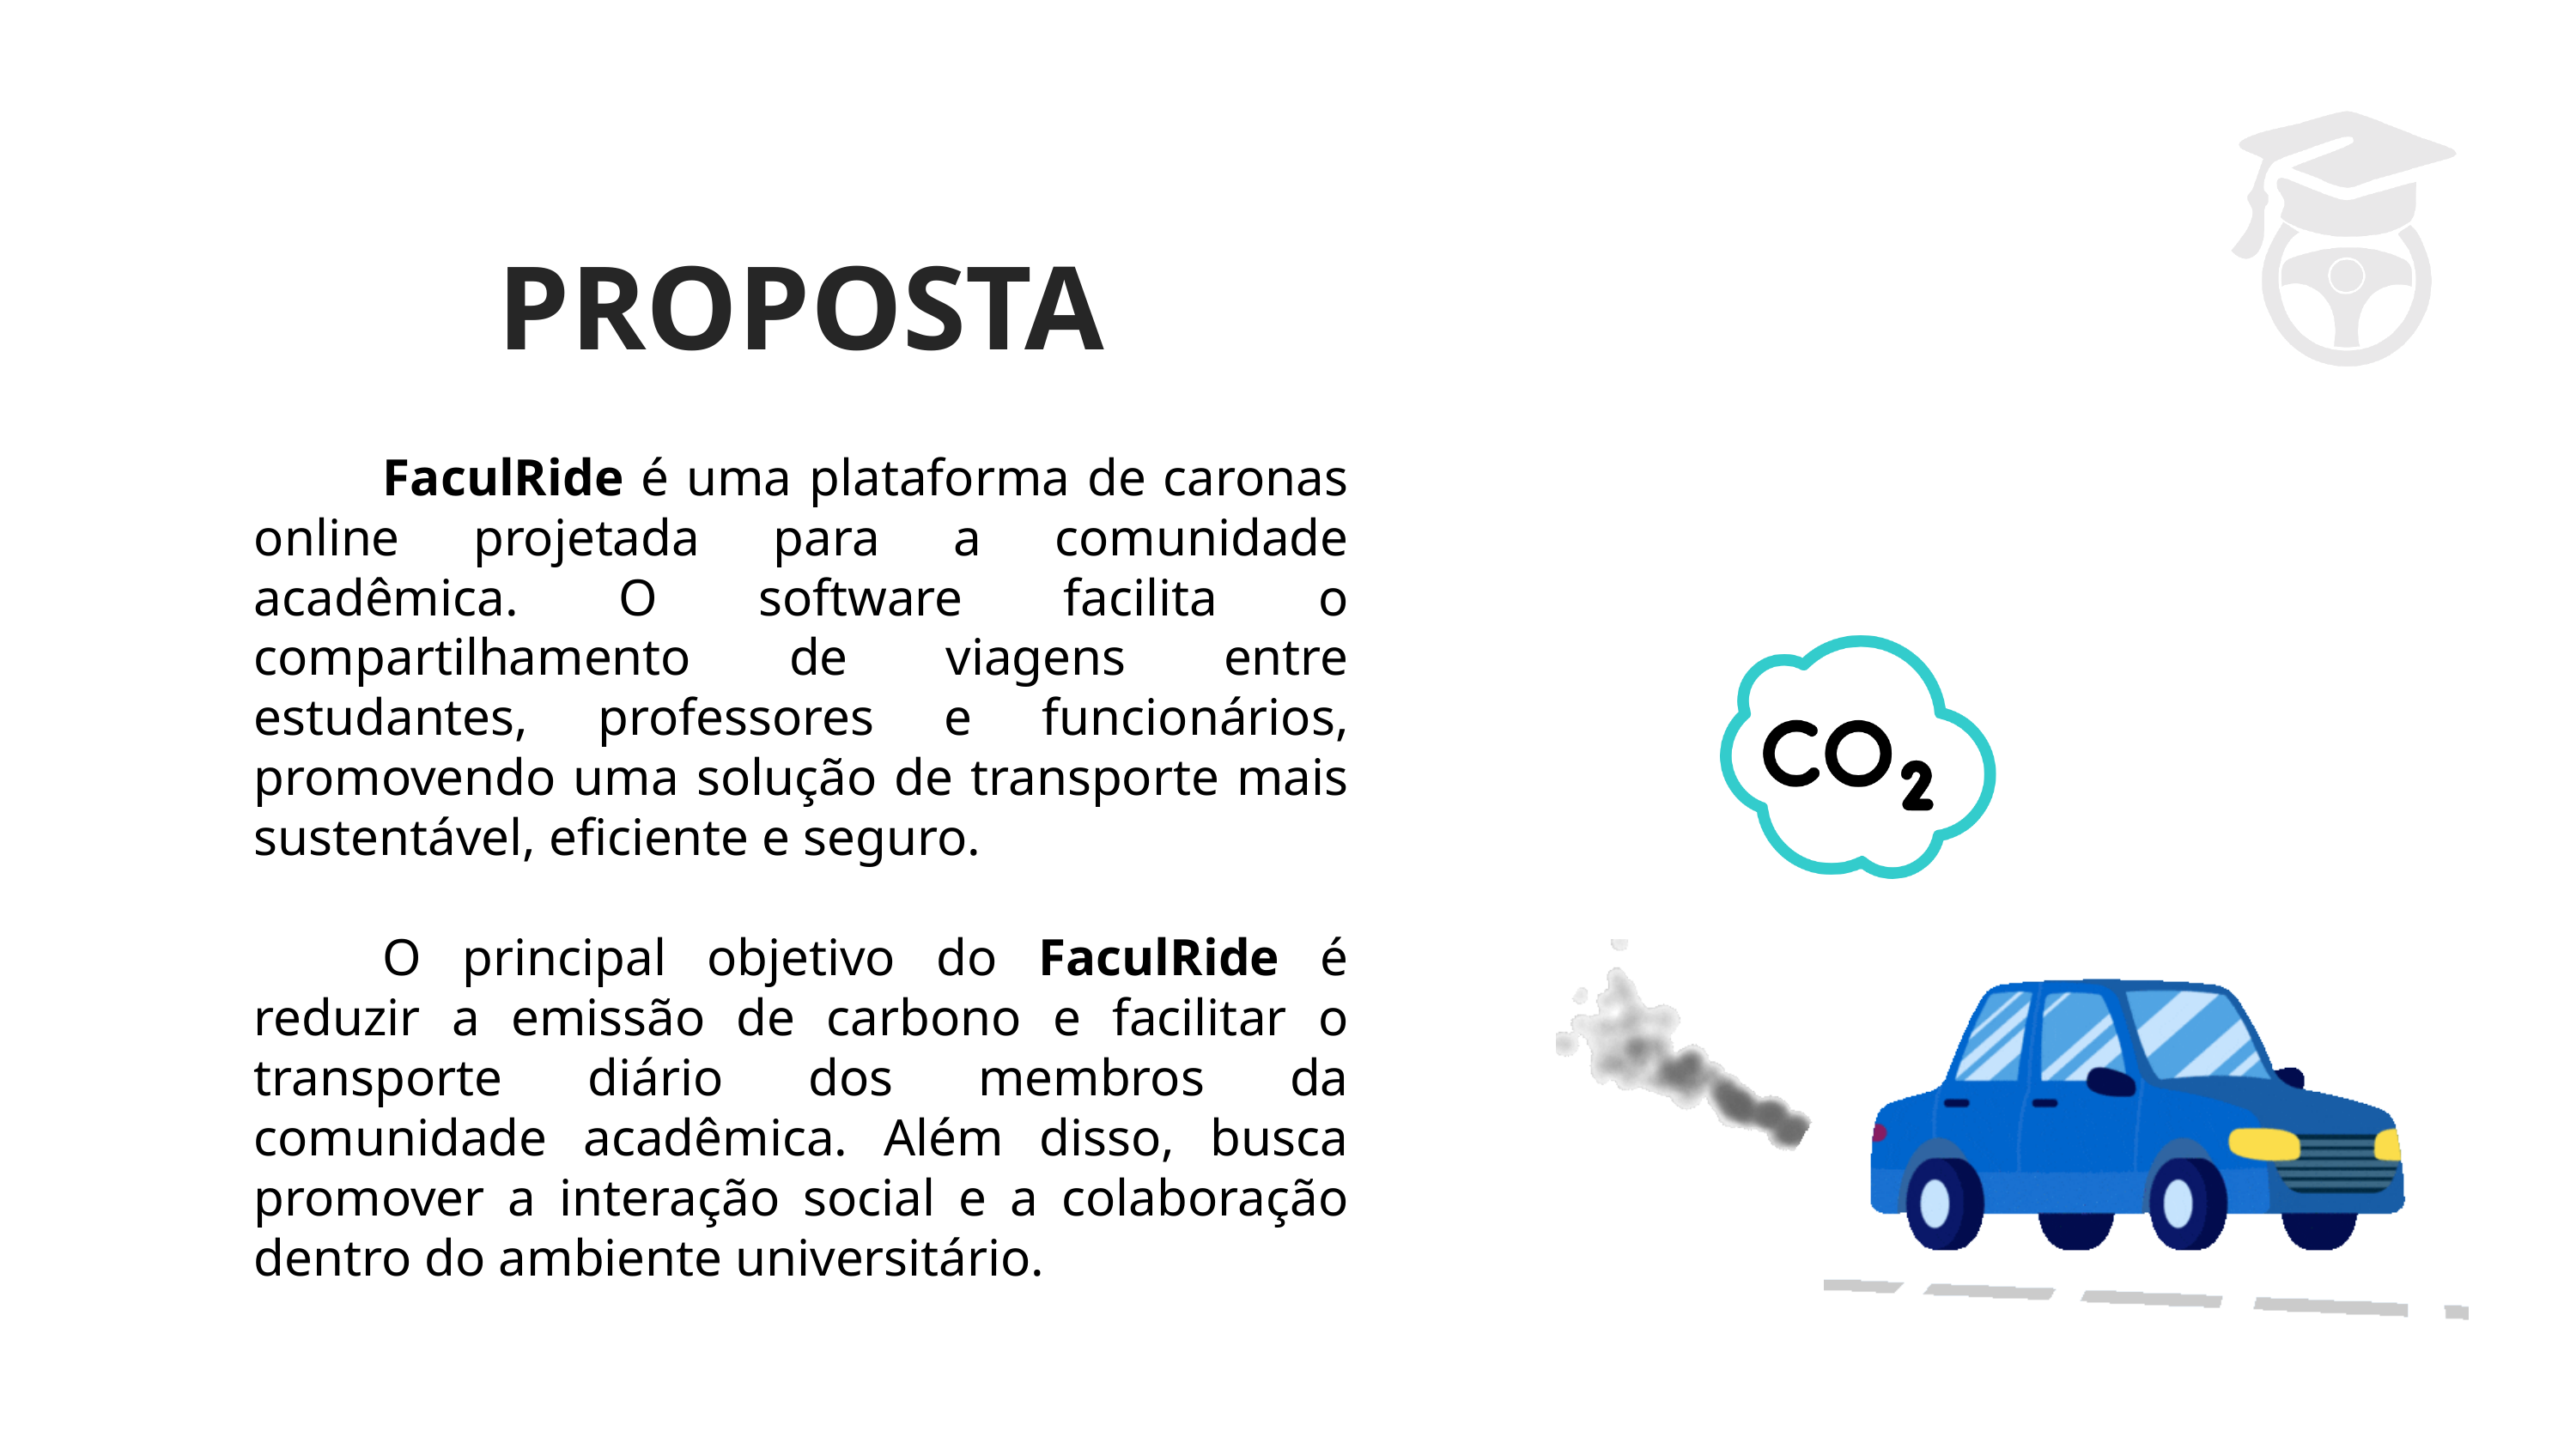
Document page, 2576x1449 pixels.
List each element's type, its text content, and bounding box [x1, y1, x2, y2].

picture [1556, 573, 2470, 1447]
picture [2231, 90, 2470, 367]
text_box PROPOSTA [493, 210, 1109, 373]
text_box FaculRide é uma plataforma de caronas online projetada para a comunidade acadêmica. O software facilita o compartilhamento de viagens entre estudantes, professores e funcionários, promovendo uma solução de transporte mais sustentável, eficiente e seguro. O principal objetivo do FaculRide é reduzir a emissão de carbono e facilitar o transporte diário dos membros da comunidade acadêmica. Além disso, busca promover a interação social e a colaboração dentro do ambiente universitário. [253, 445, 1349, 1449]
